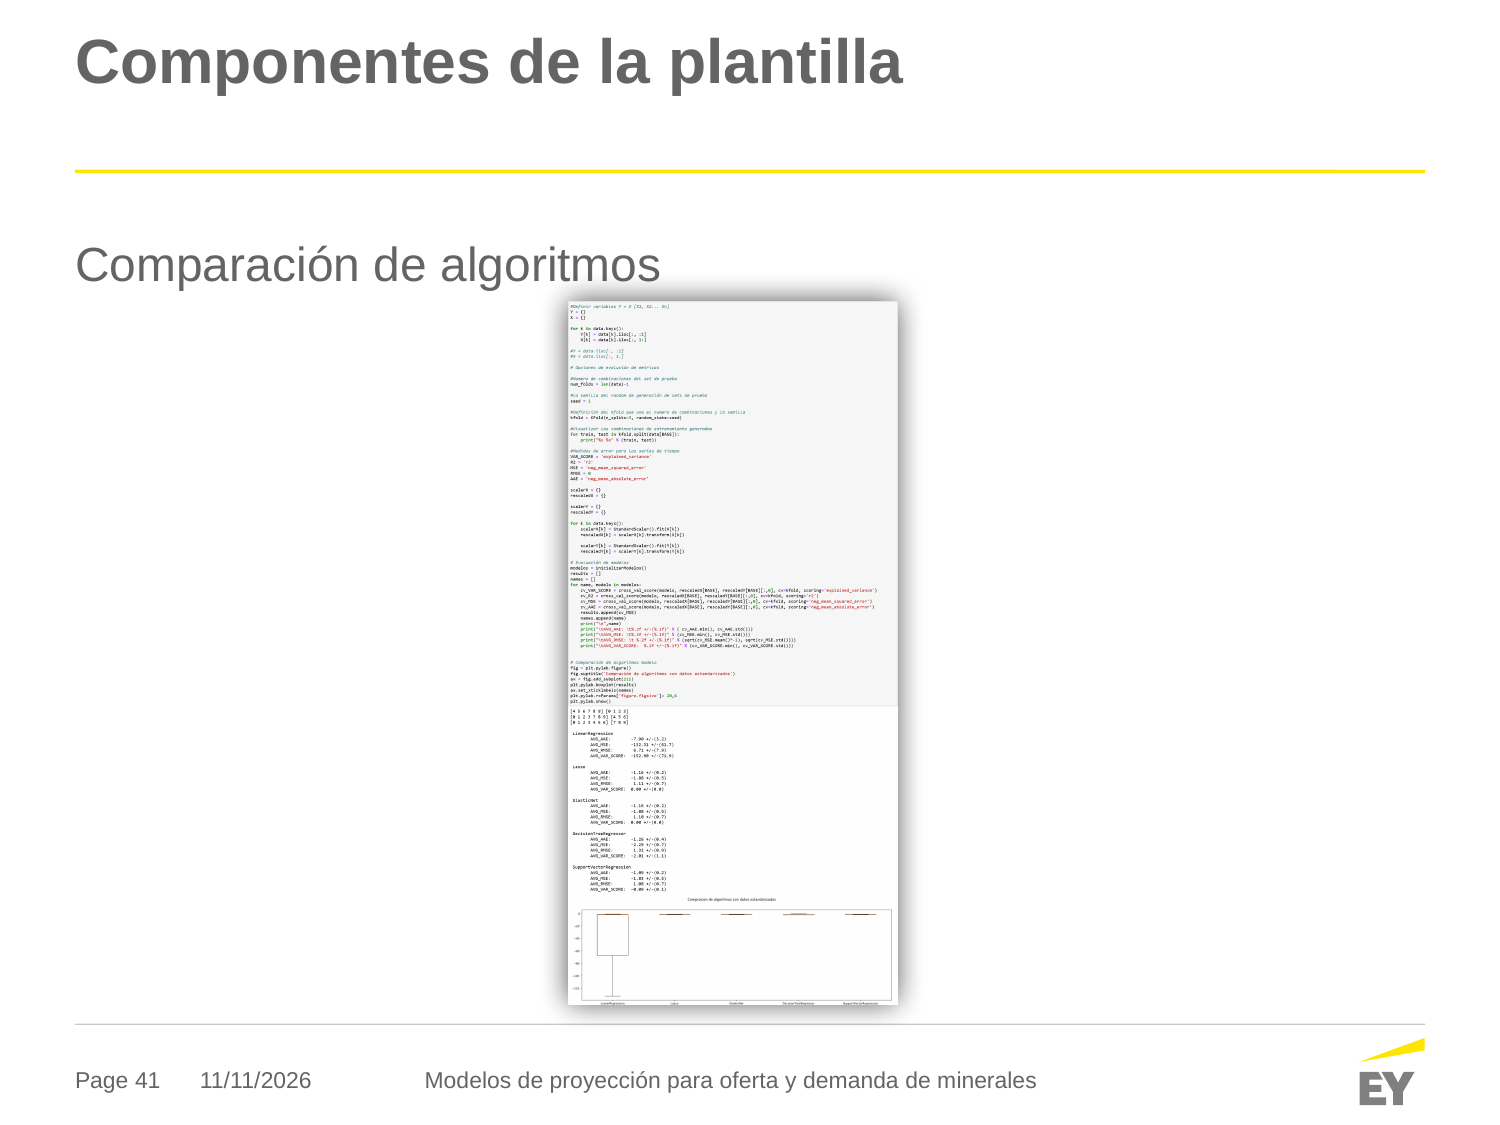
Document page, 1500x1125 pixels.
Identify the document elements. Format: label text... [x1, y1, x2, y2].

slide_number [199, 1065, 395, 1099]
title Componentes de la plantilla [75, 33, 1426, 175]
picture [568, 301, 898, 1005]
list Comparación de algoritmos [75, 233, 1425, 1005]
footer Modelos de proyección para oferta y demanda de minerales [424, 1065, 1042, 1099]
